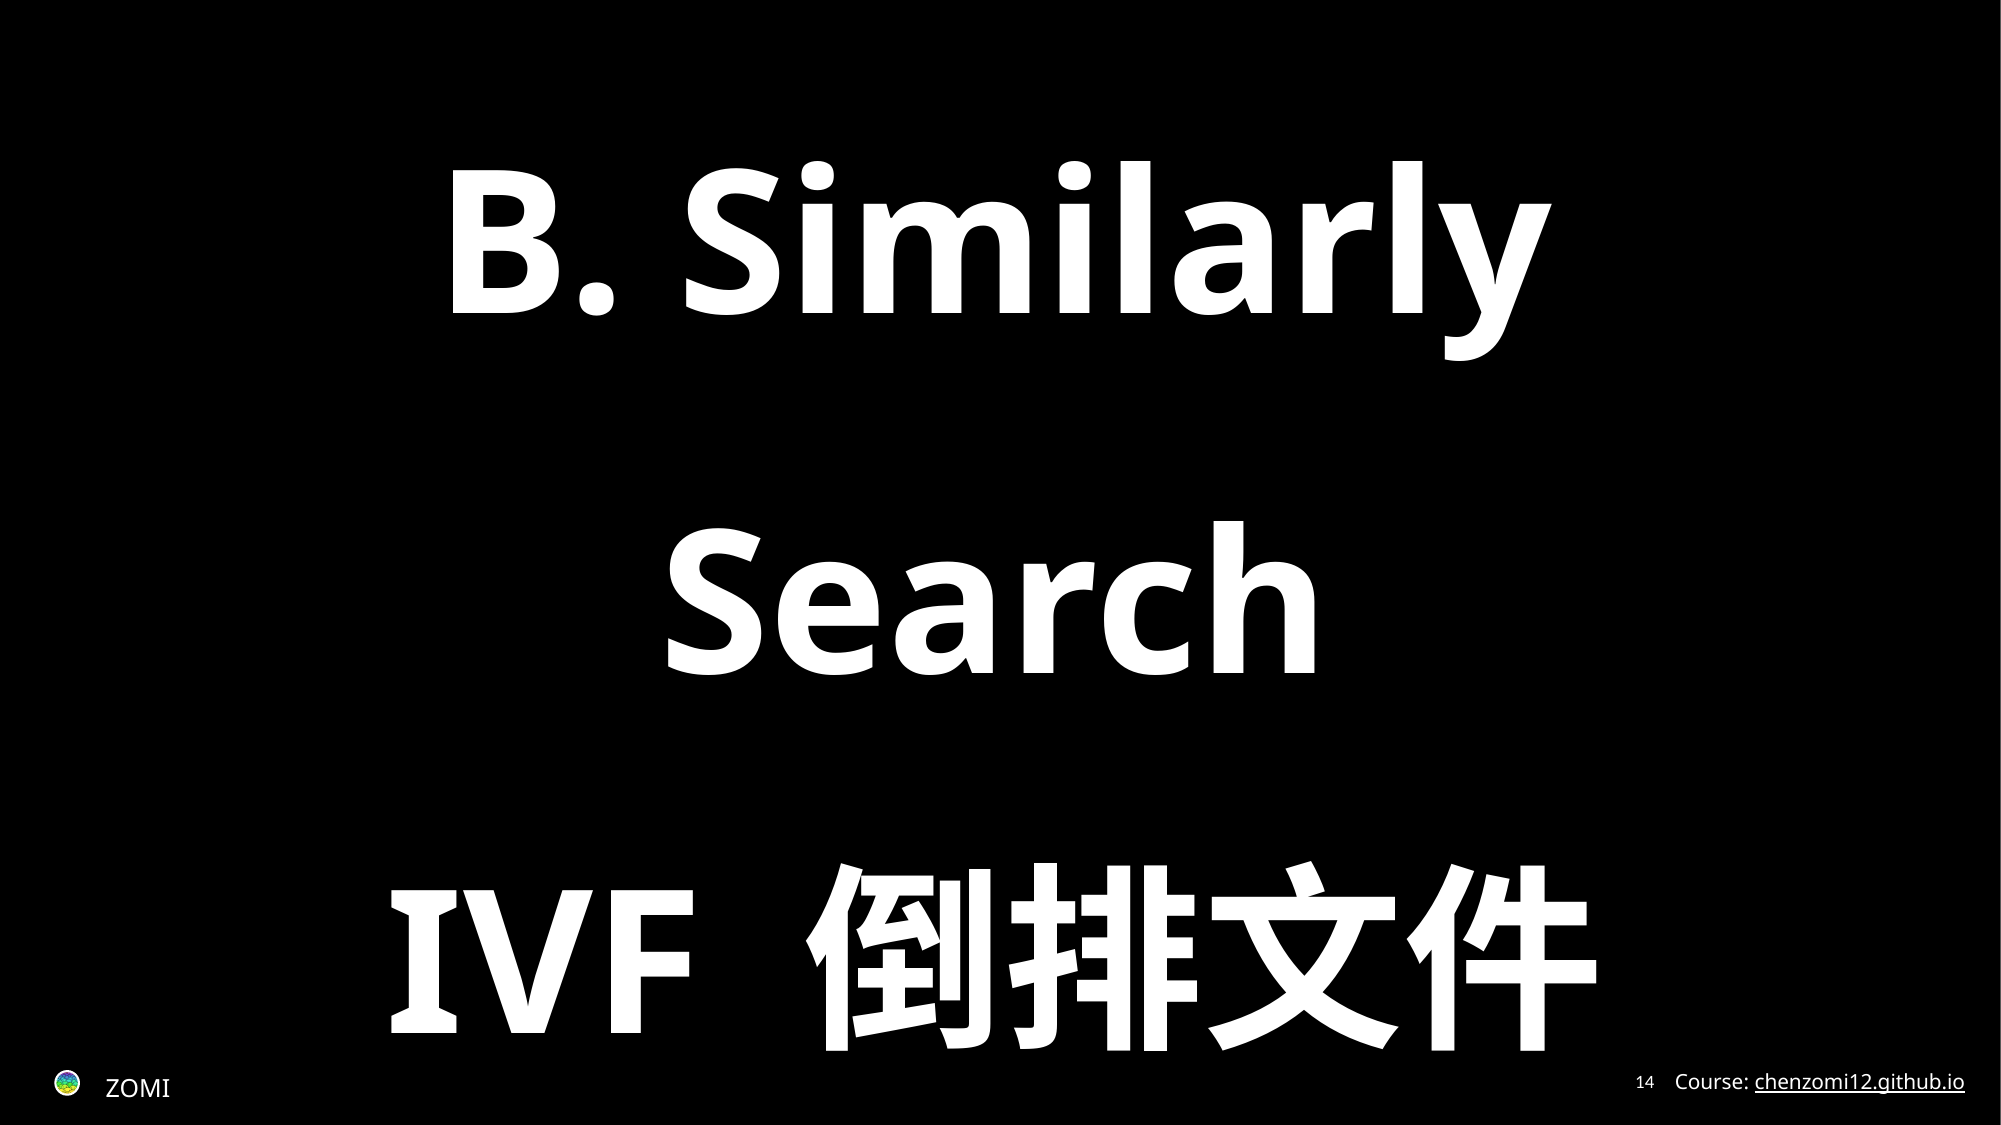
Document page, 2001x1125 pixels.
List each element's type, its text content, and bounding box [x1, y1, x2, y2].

list B. Similarly Search IVF 倒排文件 [79, 80, 1910, 986]
picture [57, 1073, 77, 1093]
